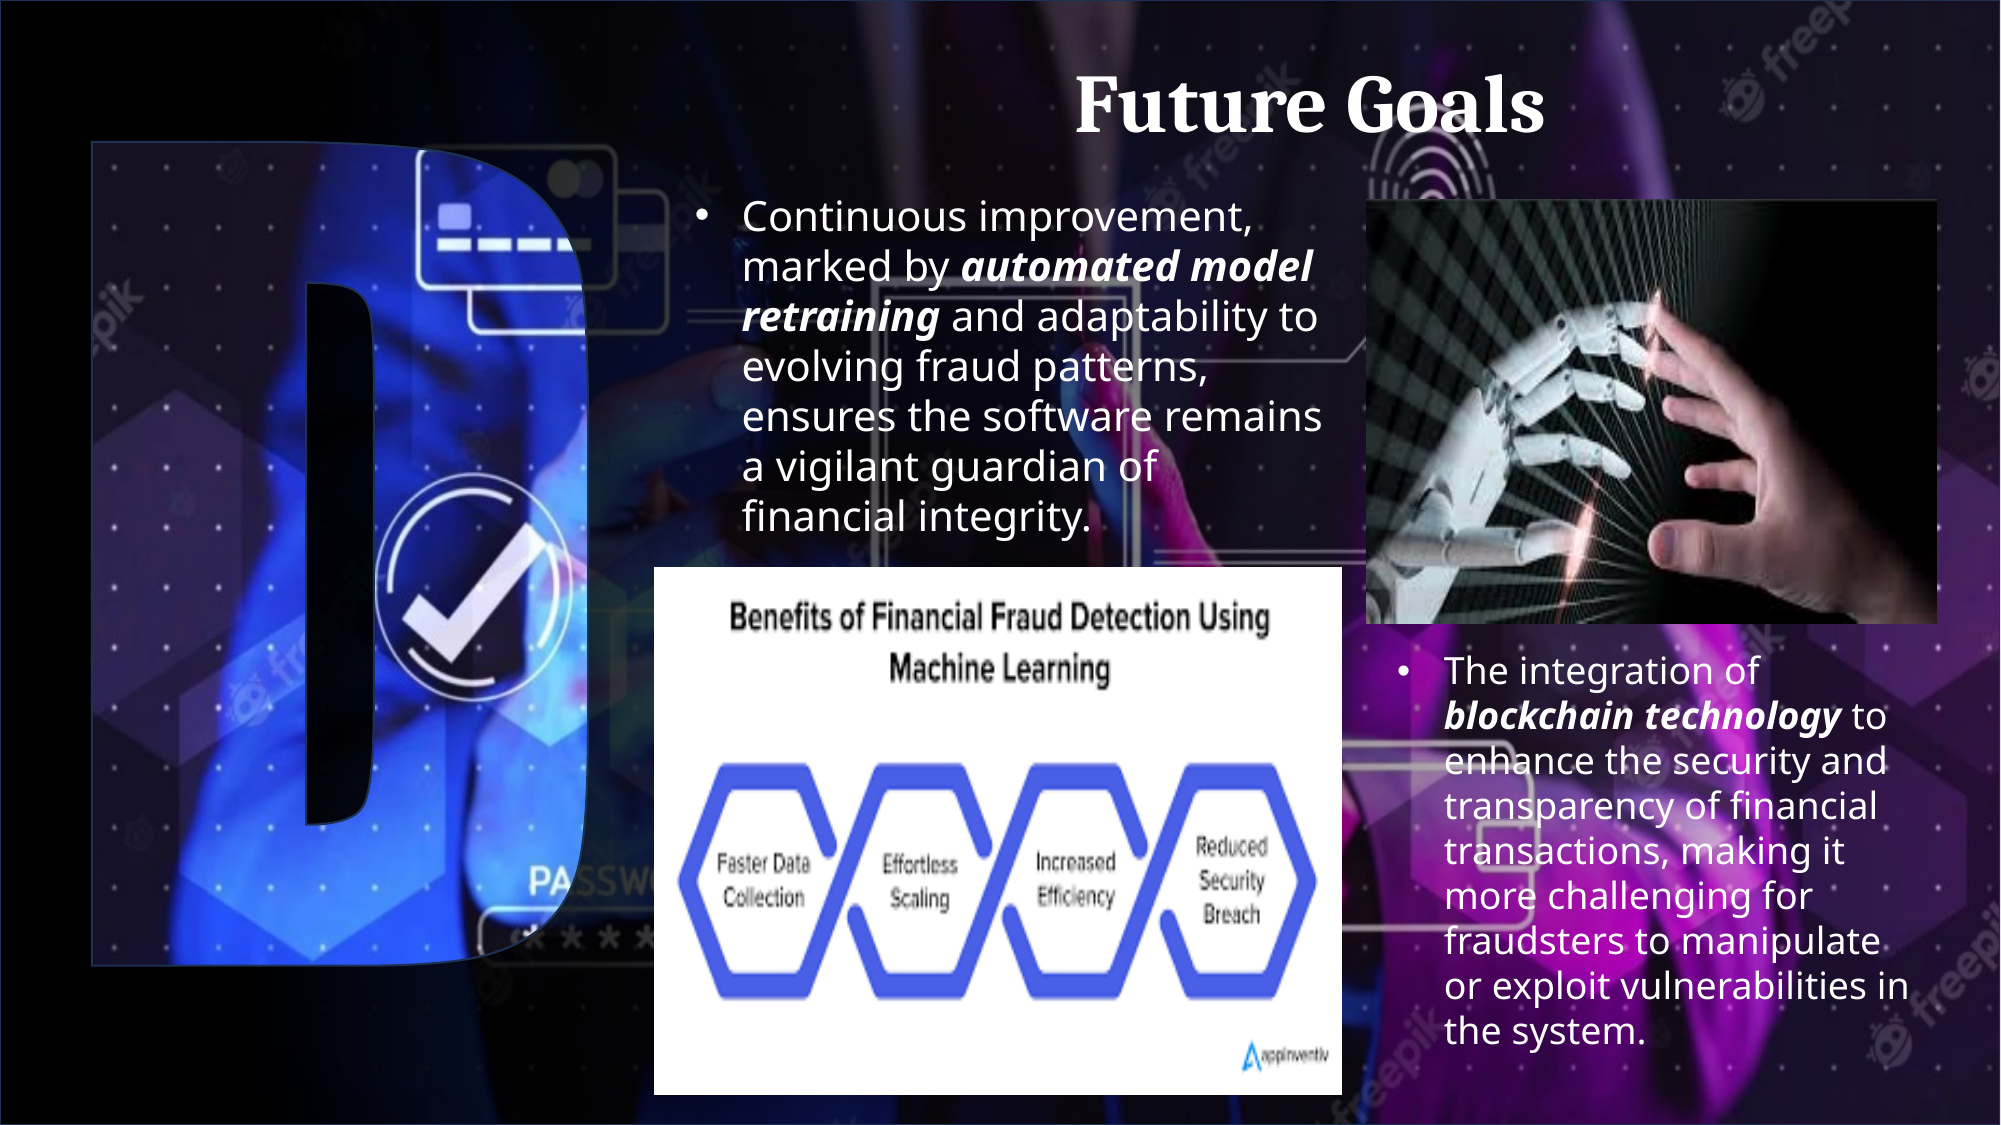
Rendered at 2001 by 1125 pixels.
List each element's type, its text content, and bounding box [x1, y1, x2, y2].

picture [654, 567, 1342, 1095]
text_box [0, 0, 2000, 1125]
text_box The integration of blockchain technology to enhance the security and transparency of financial transactions, making it more challenging for fraudsters to manipulate or exploit vulnerabilities in the system. [1382, 640, 1937, 1105]
picture [1366, 199, 1937, 624]
text_box Future Goals [961, 41, 1660, 157]
text_box [90, 140, 590, 967]
text_box Continuous improvement, marked by automated model retraining and adaptability to evolving fraud patterns, ensures the software remains a vigilant guardian of financial integrity. [679, 182, 1342, 567]
